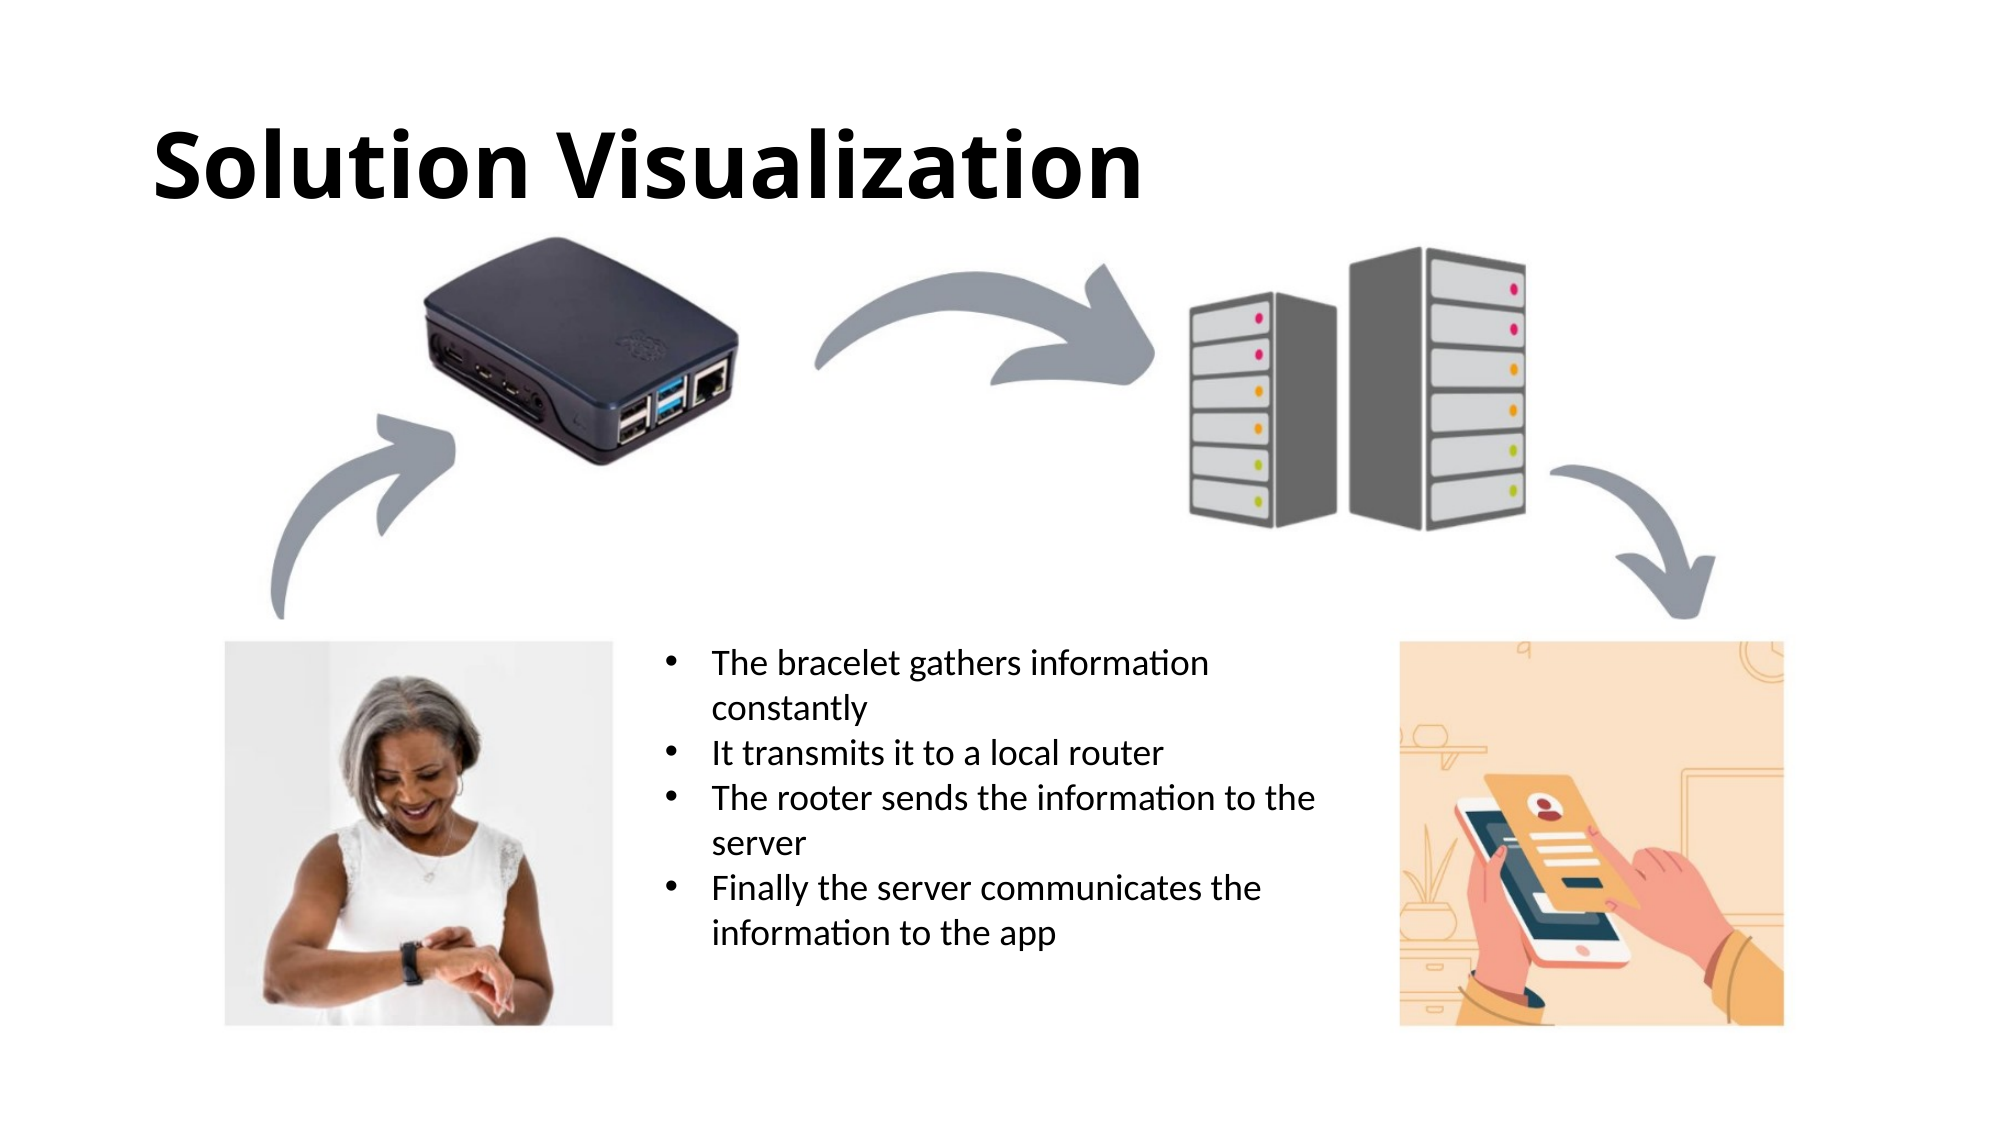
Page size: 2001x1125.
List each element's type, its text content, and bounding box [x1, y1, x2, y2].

title Solution Visualization [137, 59, 1863, 136]
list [125, 136, 1883, 1125]
